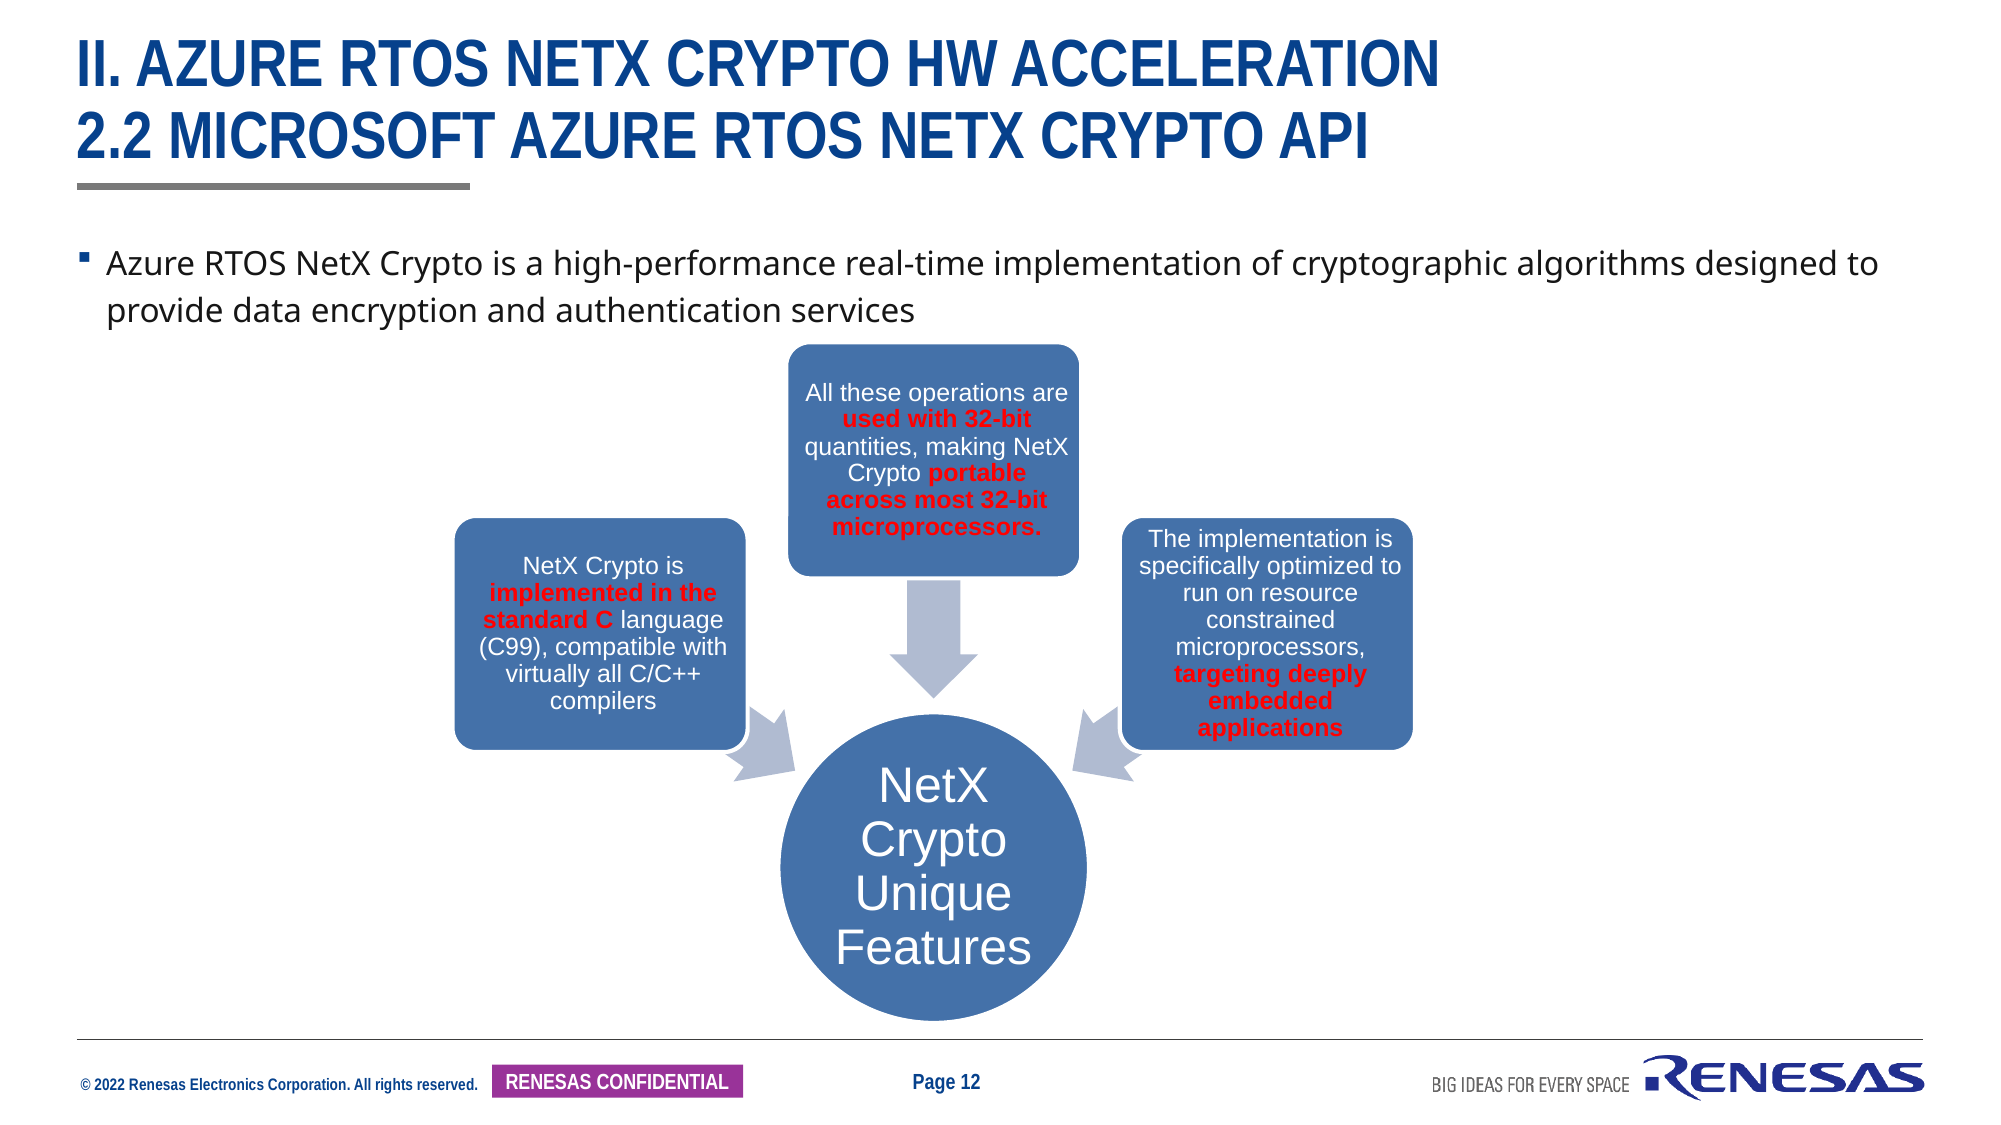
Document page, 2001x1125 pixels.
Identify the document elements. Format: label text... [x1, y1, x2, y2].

title ii. Azure RTOS NetX Crypto HW Acceleration 2.2 Microsoft Azure RTOS NetX Crypto API [76, 27, 1922, 173]
picture [1425, 1049, 1933, 1106]
list Azure RTOS NetX Crypto is a high-performance real-time implementation of cryptographic algorithms designed to provide data encryption and authentication services [76, 233, 1922, 327]
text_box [336, 342, 1532, 1024]
